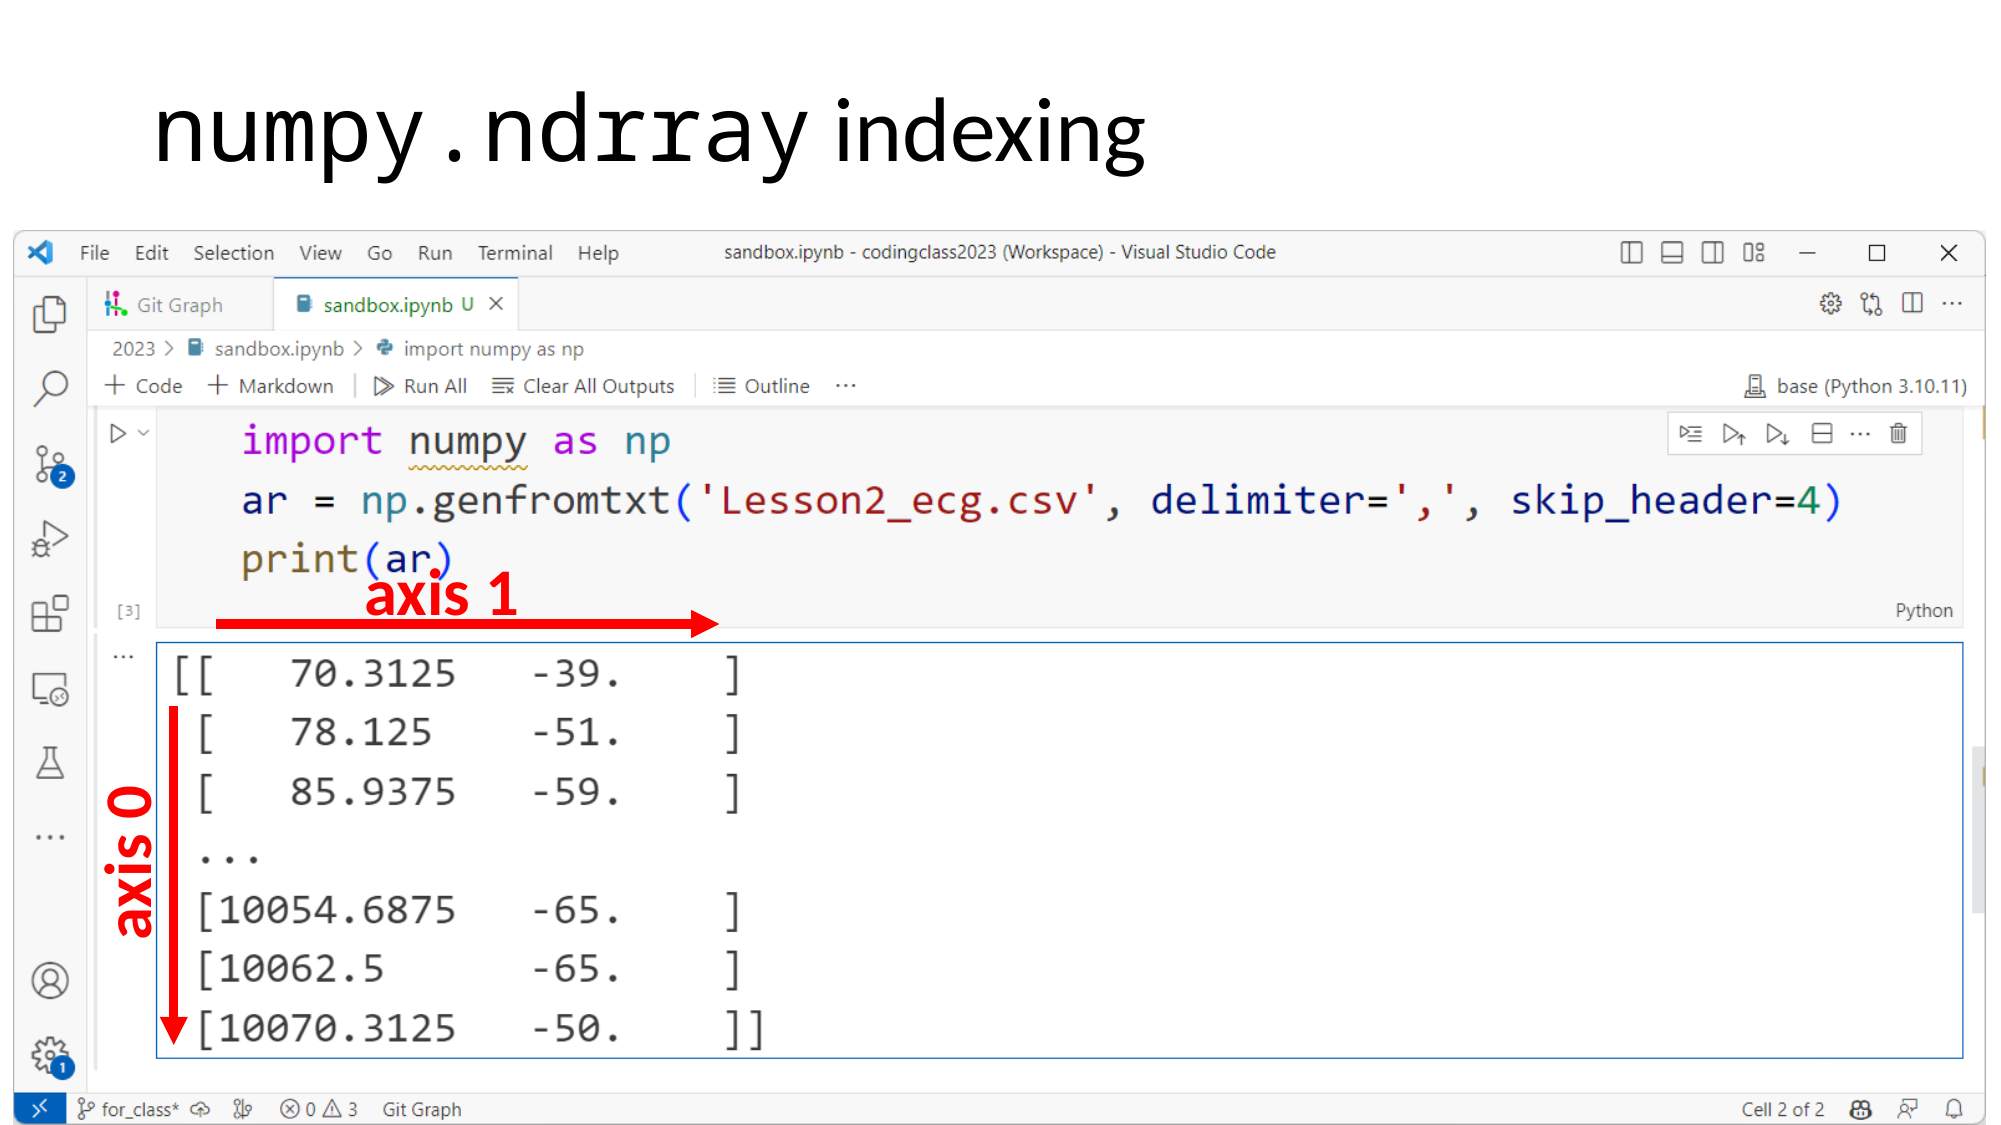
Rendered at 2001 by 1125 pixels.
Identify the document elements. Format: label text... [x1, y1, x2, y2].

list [13, 230, 1986, 1125]
title numpy.ndrray indexing [137, 59, 1863, 205]
